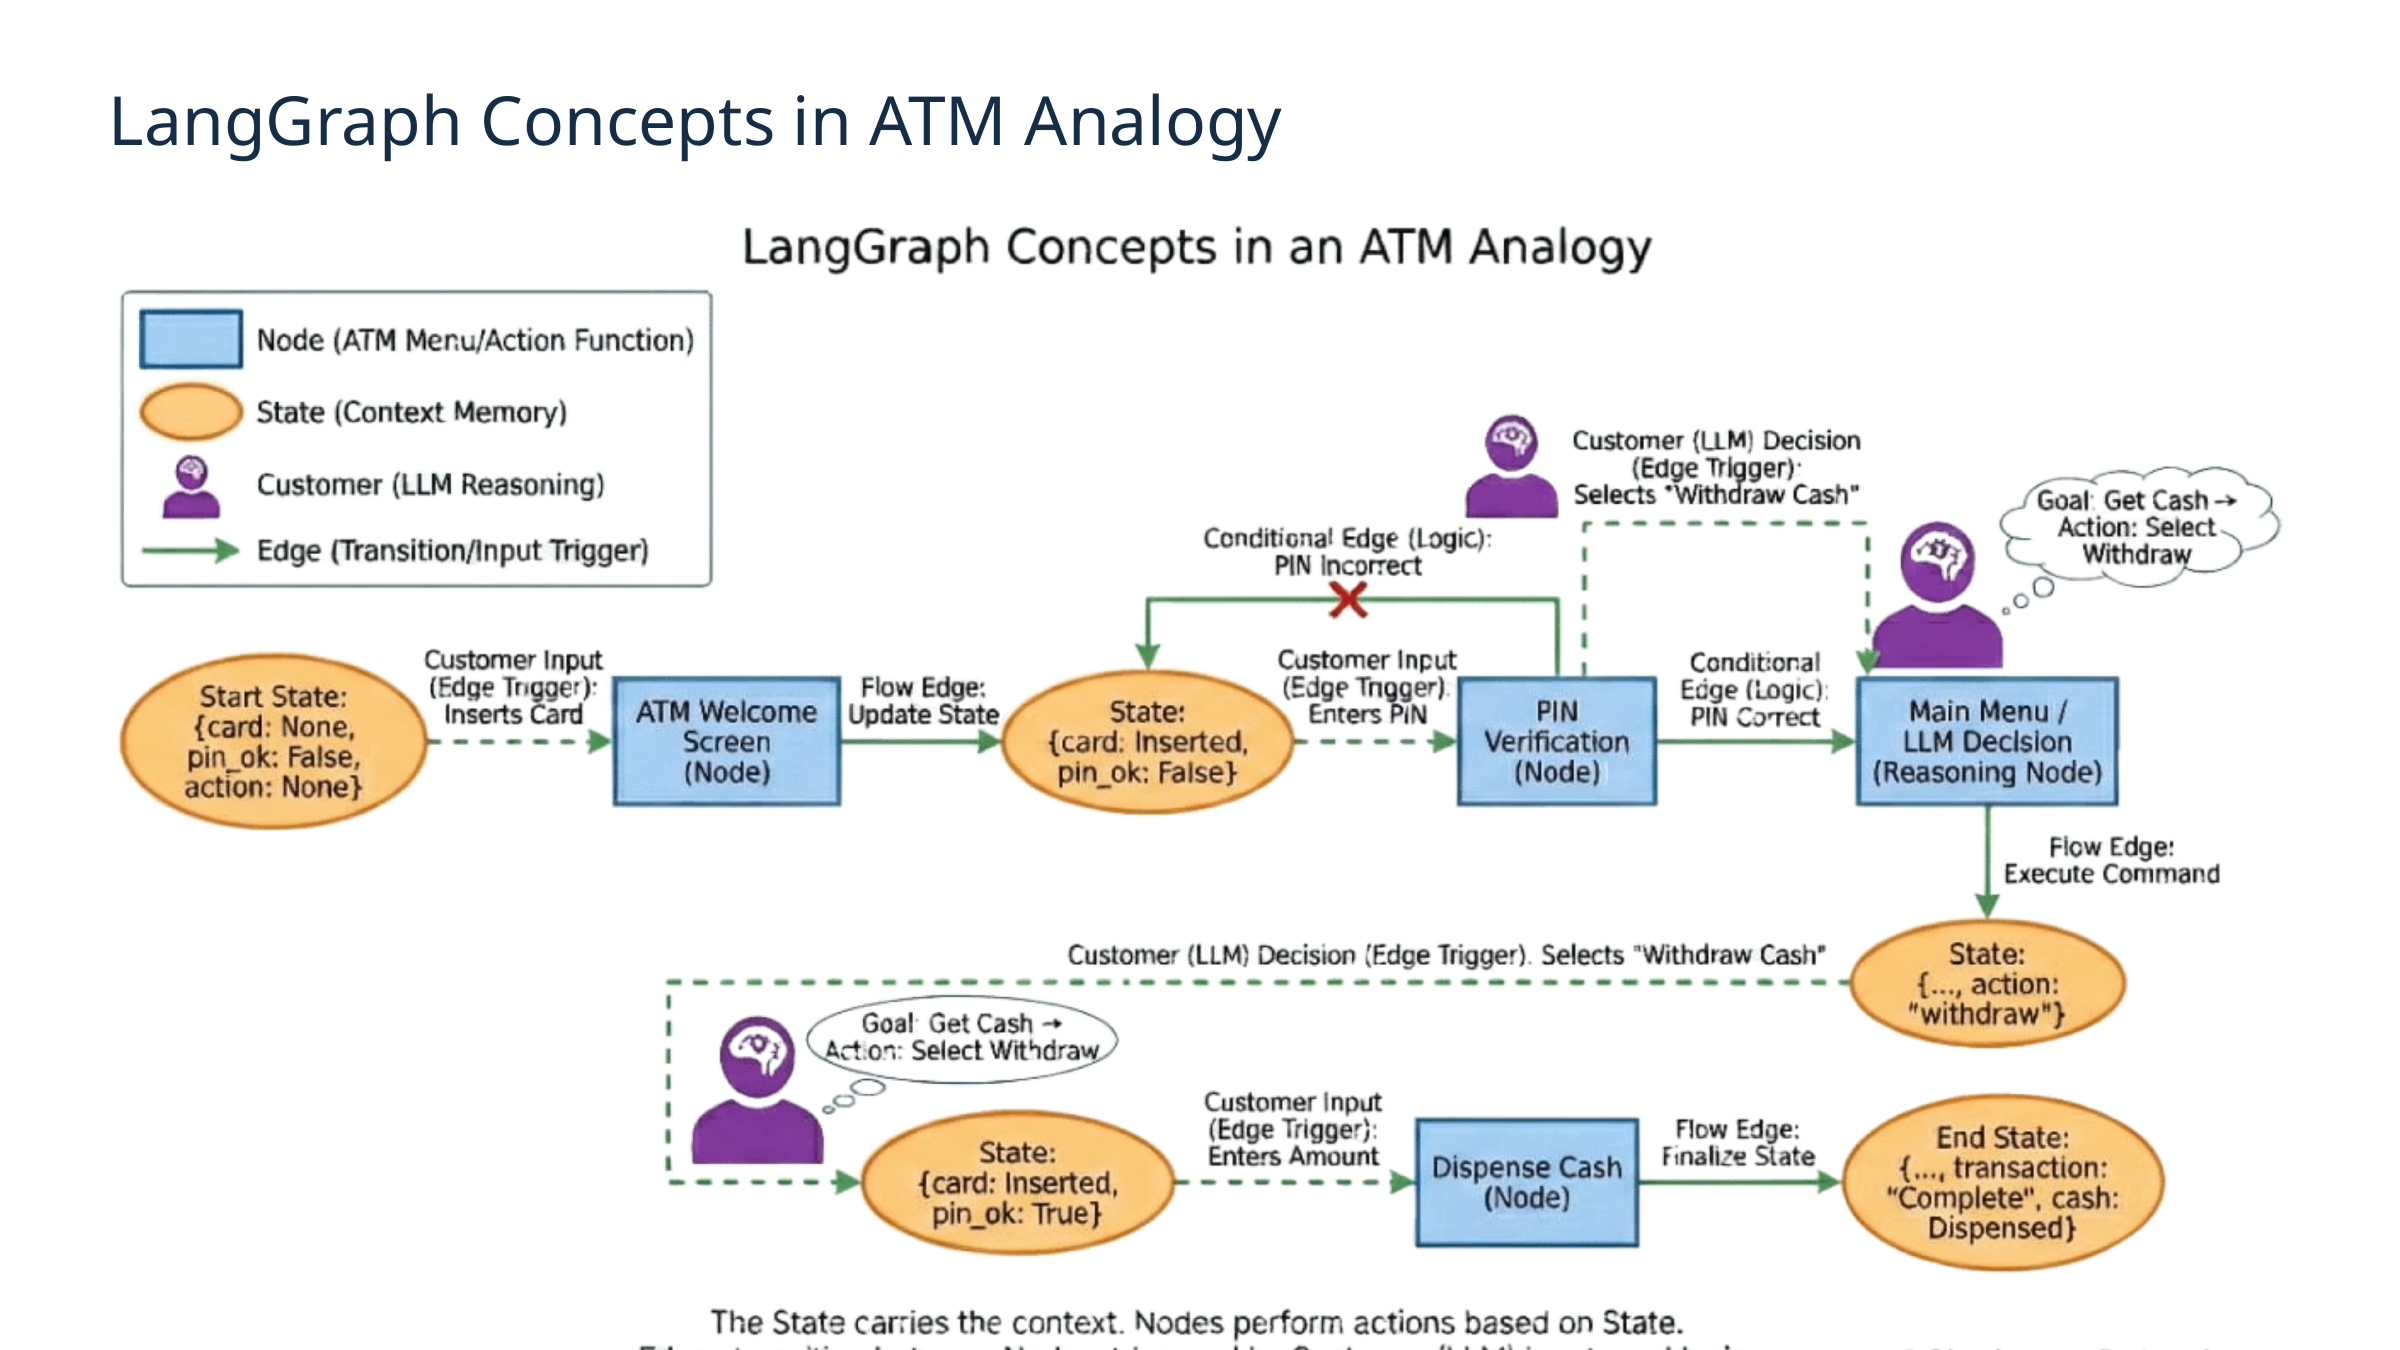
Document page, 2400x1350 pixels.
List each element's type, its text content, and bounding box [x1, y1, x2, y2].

text_box LangGraph Concepts in ATM Analogy [108, 74, 1160, 160]
picture [108, 214, 2289, 1350]
